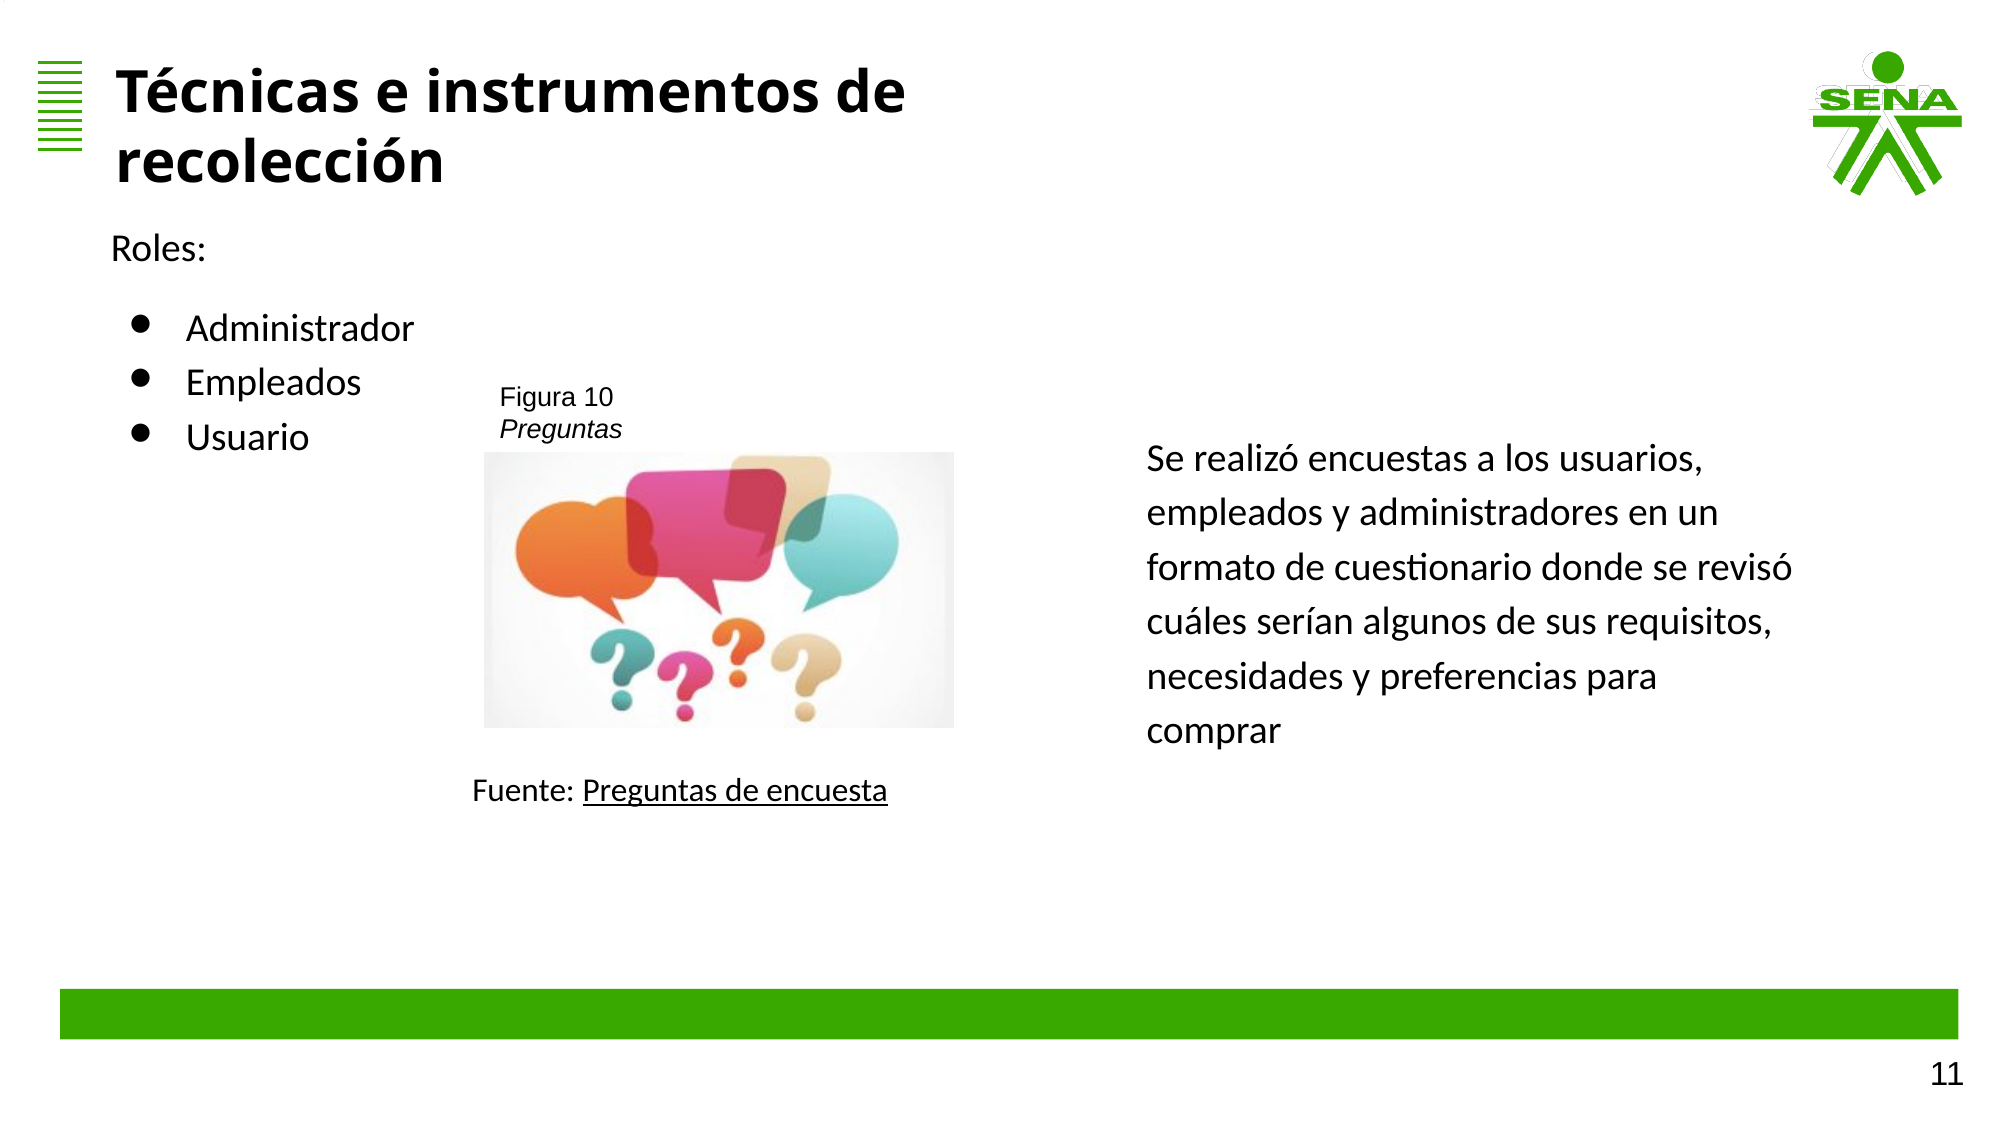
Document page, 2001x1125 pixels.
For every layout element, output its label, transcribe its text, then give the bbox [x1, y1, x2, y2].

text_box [38, 62, 83, 150]
text_box [60, 988, 1959, 1040]
text_box Figura 10 Preguntas [484, 364, 977, 460]
text_box Fuente: Preguntas de encuesta [457, 753, 954, 823]
picture [1809, 51, 1962, 197]
text_box Técnicas e instrumentos de recolección [95, 55, 954, 192]
text_box Se realizó encuestas a los usuarios, empleados y administradores en un formato de cuestionario donde se revisó cuáles serían algunos de sus requisitos, necesidades y preferencias para comprar [1131, 409, 1811, 754]
picture [484, 452, 954, 729]
text_box 11 [1915, 1038, 1984, 1100]
text_box Roles: Administrador Empleados Usuario [95, 200, 447, 620]
